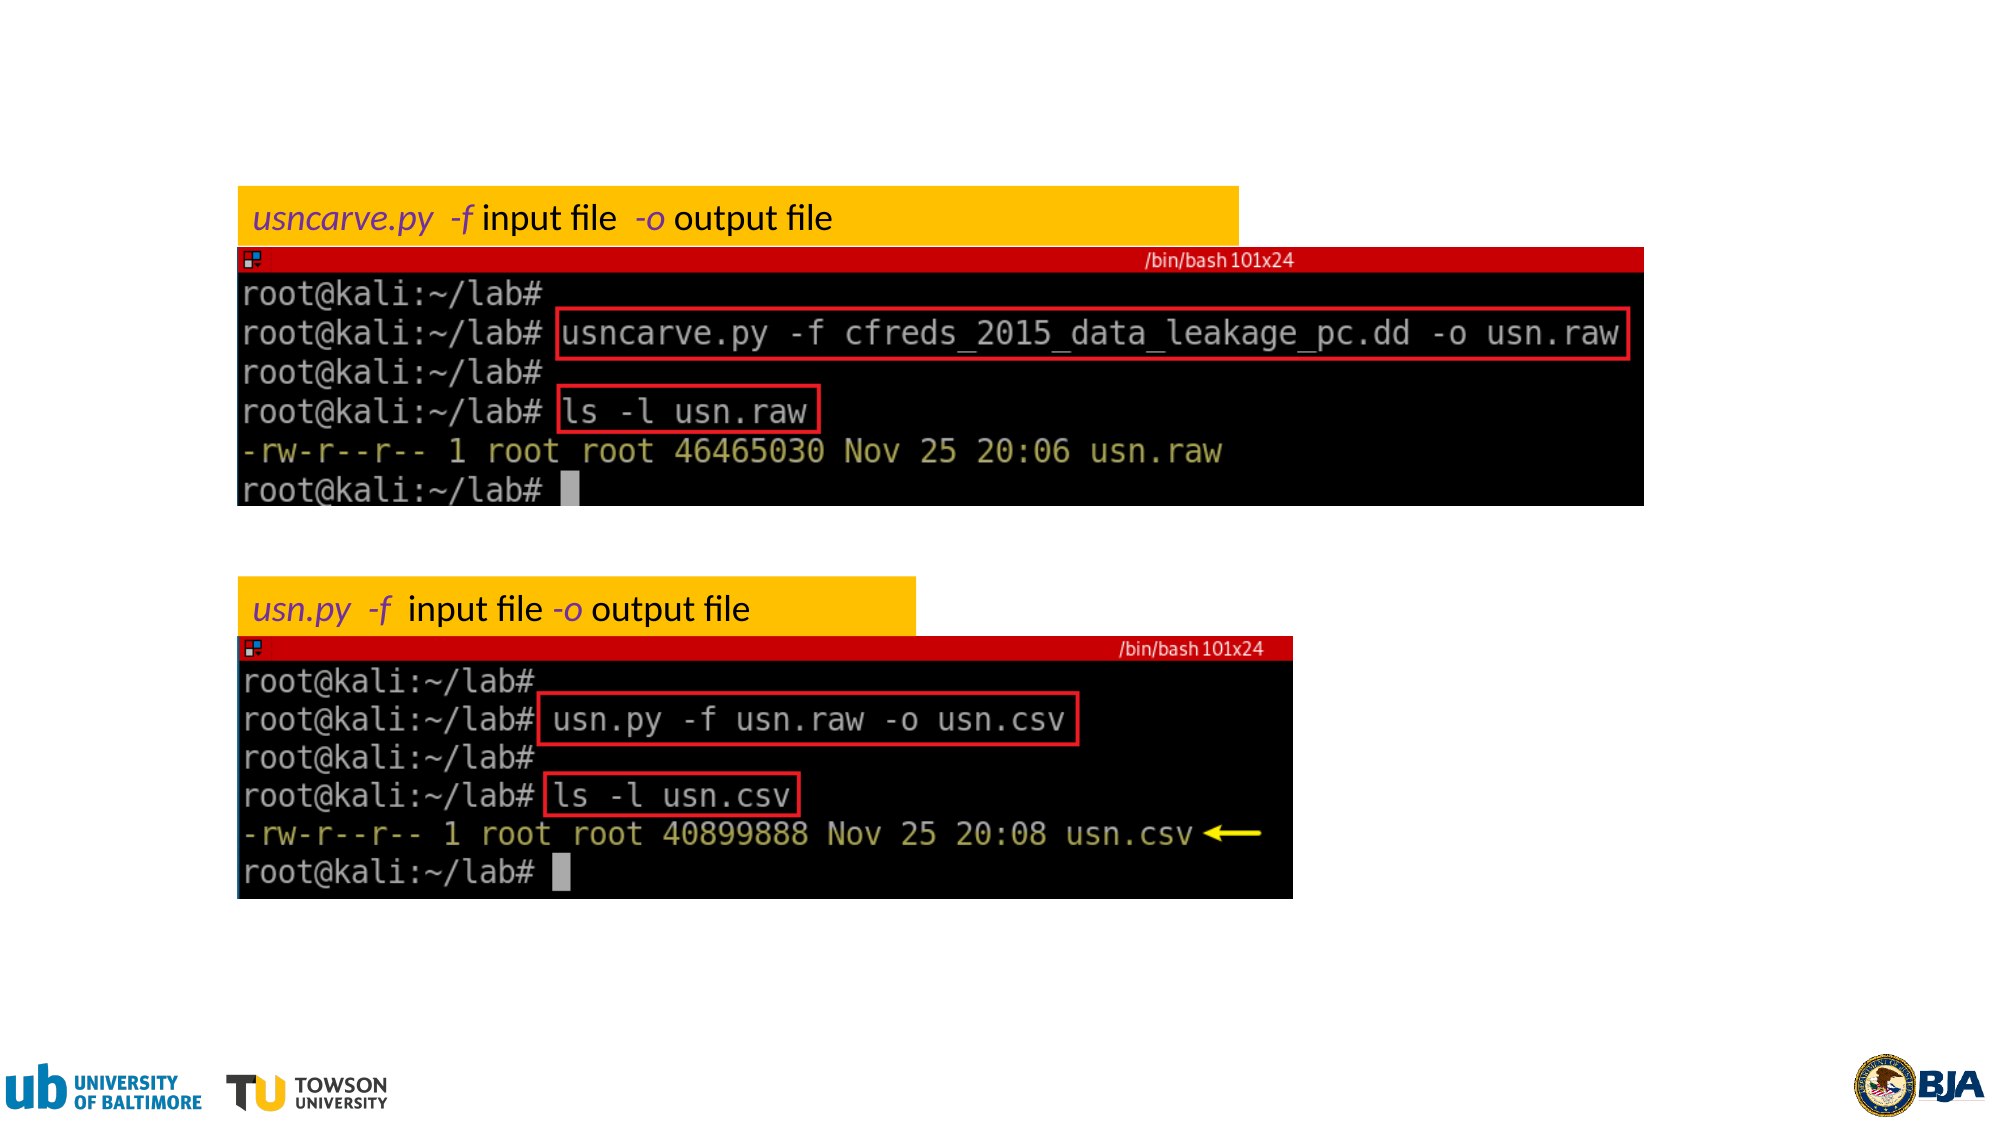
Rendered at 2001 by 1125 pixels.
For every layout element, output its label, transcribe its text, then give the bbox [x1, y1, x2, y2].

picture [237, 247, 1644, 506]
picture [237, 636, 1293, 899]
text_box usncarve.py -f input file -o output file [237, 185, 1239, 246]
picture [1854, 1054, 1986, 1117]
text_box usn.py -f input file -o output file [237, 576, 917, 636]
picture [0, 1031, 407, 1125]
